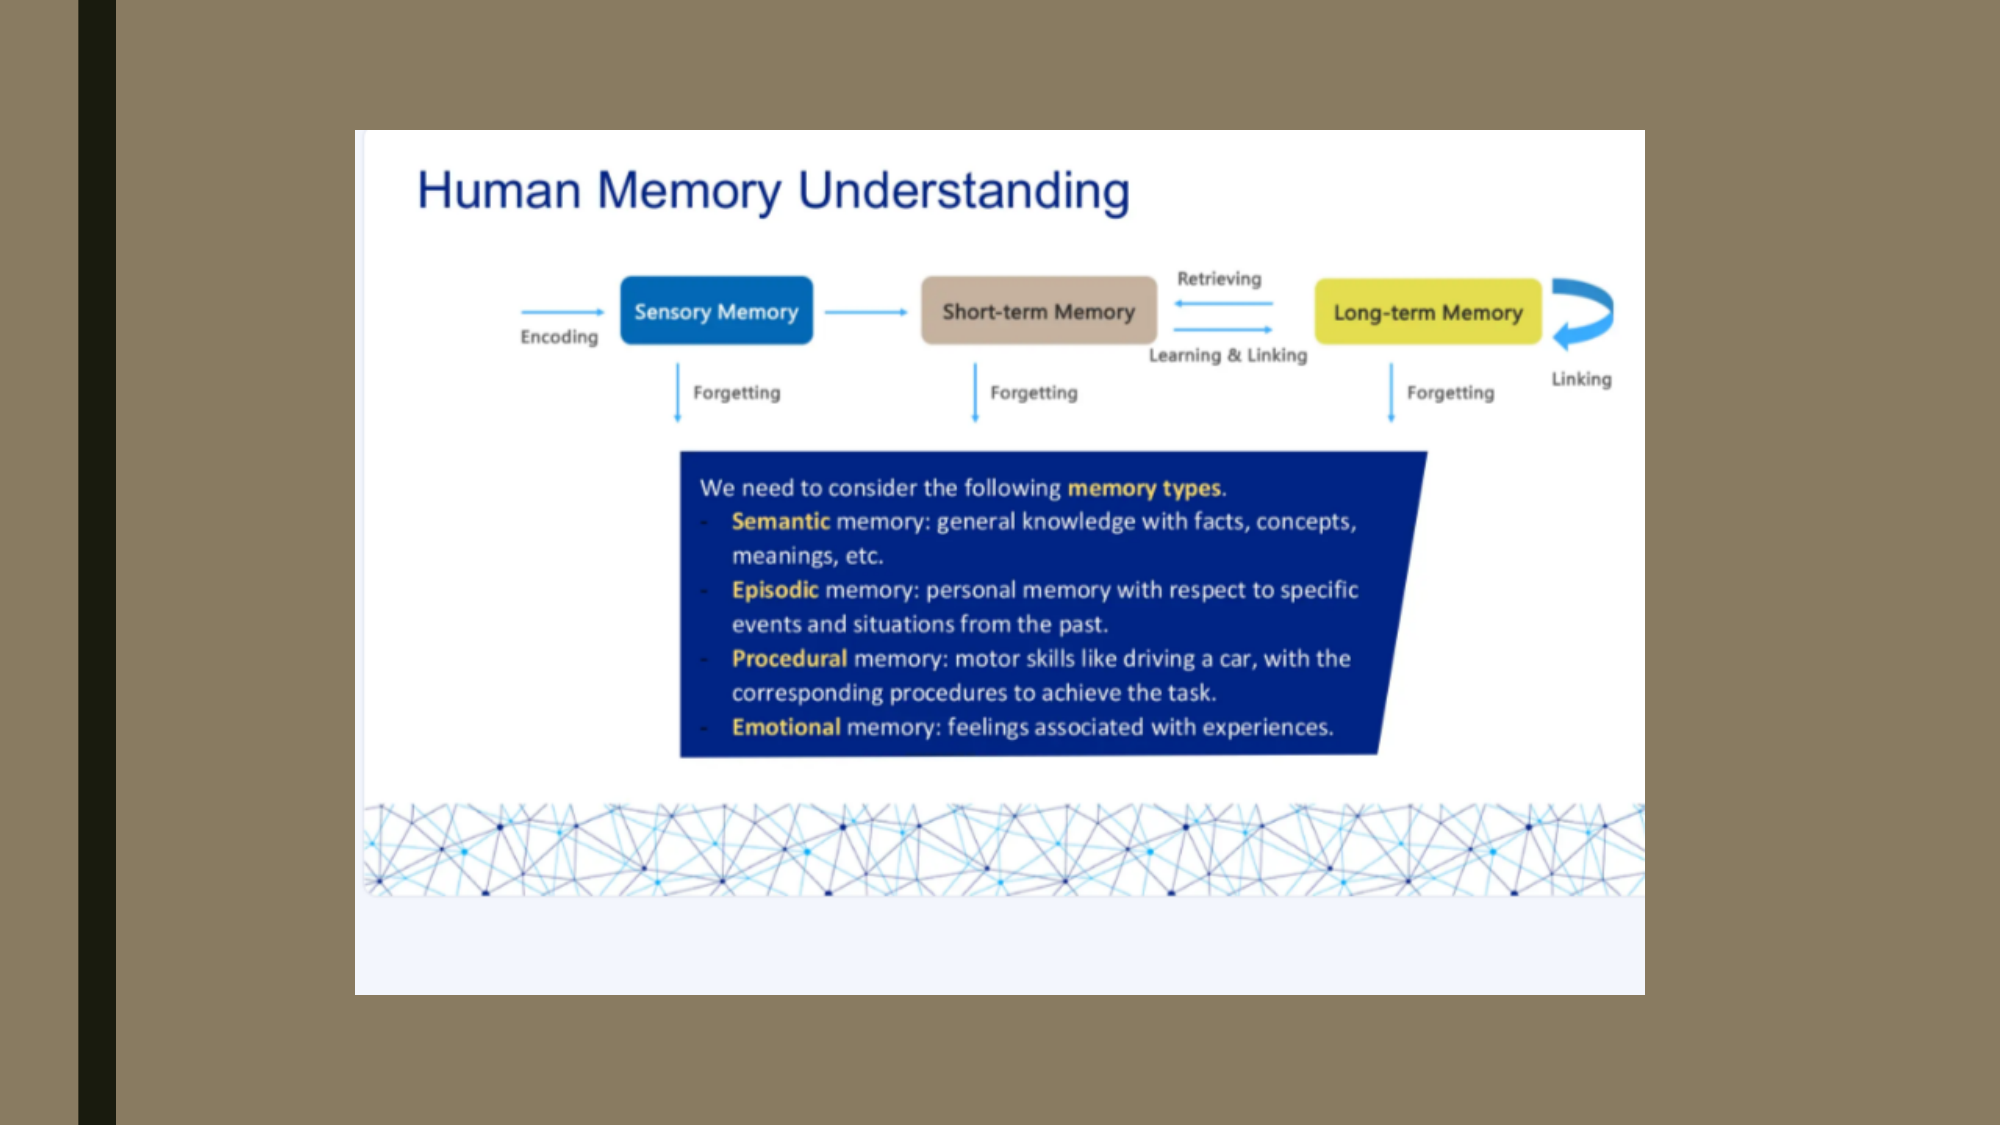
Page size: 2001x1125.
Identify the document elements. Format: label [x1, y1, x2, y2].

picture [355, 130, 1645, 995]
